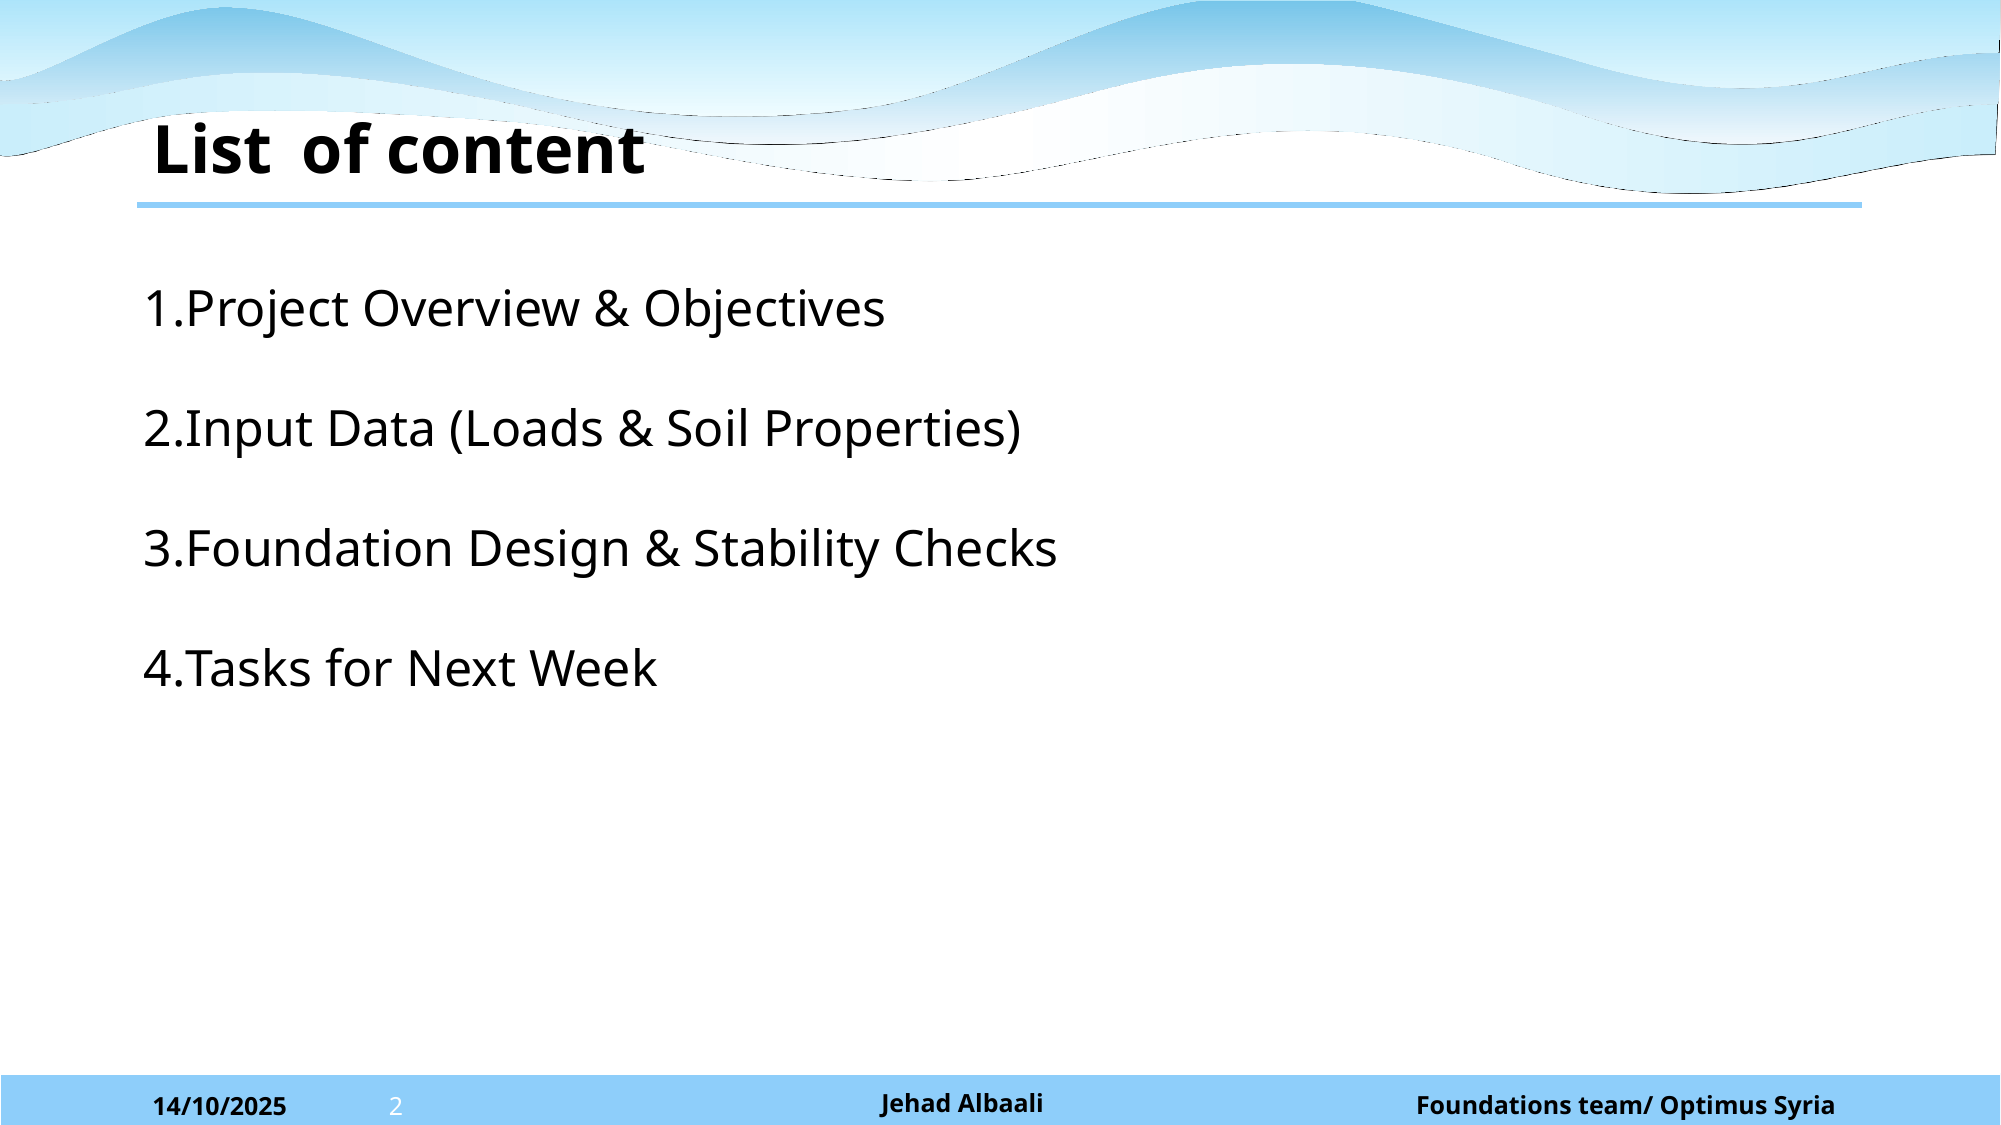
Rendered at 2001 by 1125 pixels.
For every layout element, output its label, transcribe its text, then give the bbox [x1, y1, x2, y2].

title List of content [137, 27, 1863, 246]
text_box Foundations team/ Optimus Syria [1390, 1074, 1863, 1125]
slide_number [137, 1075, 320, 1125]
slide_number 2 [320, 1077, 473, 1125]
text_box Jehad Albaali [460, 1079, 1459, 1125]
text_box Project Overview & Objectives Input Data (Loads & Soil Properties) Foundation Design & Stability Checks Tasks for Next Week [129, 268, 1813, 704]
